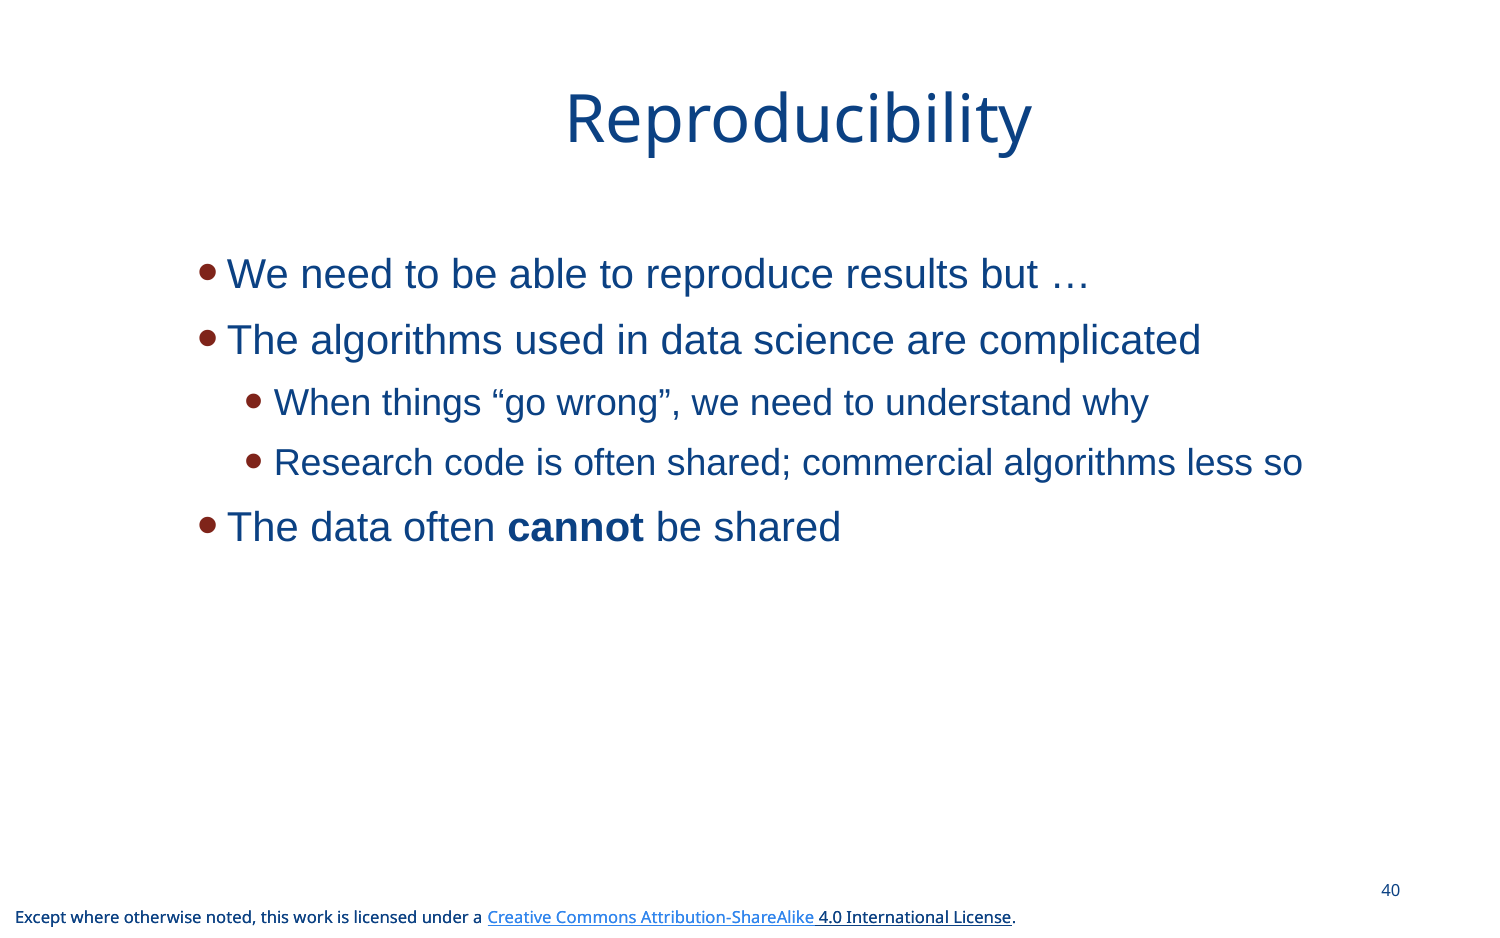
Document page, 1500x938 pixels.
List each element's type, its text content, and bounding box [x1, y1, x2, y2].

slide_number 40 [1347, 866, 1416, 917]
list We need to be able to reproduce results but … The algorithms used in data science are complicated When things “go wrong”, we need to understand why Research code is often shared; commercial algorithms less so The data often cannot be shared [182, 239, 1442, 857]
title Reproducibility [182, 26, 1416, 205]
